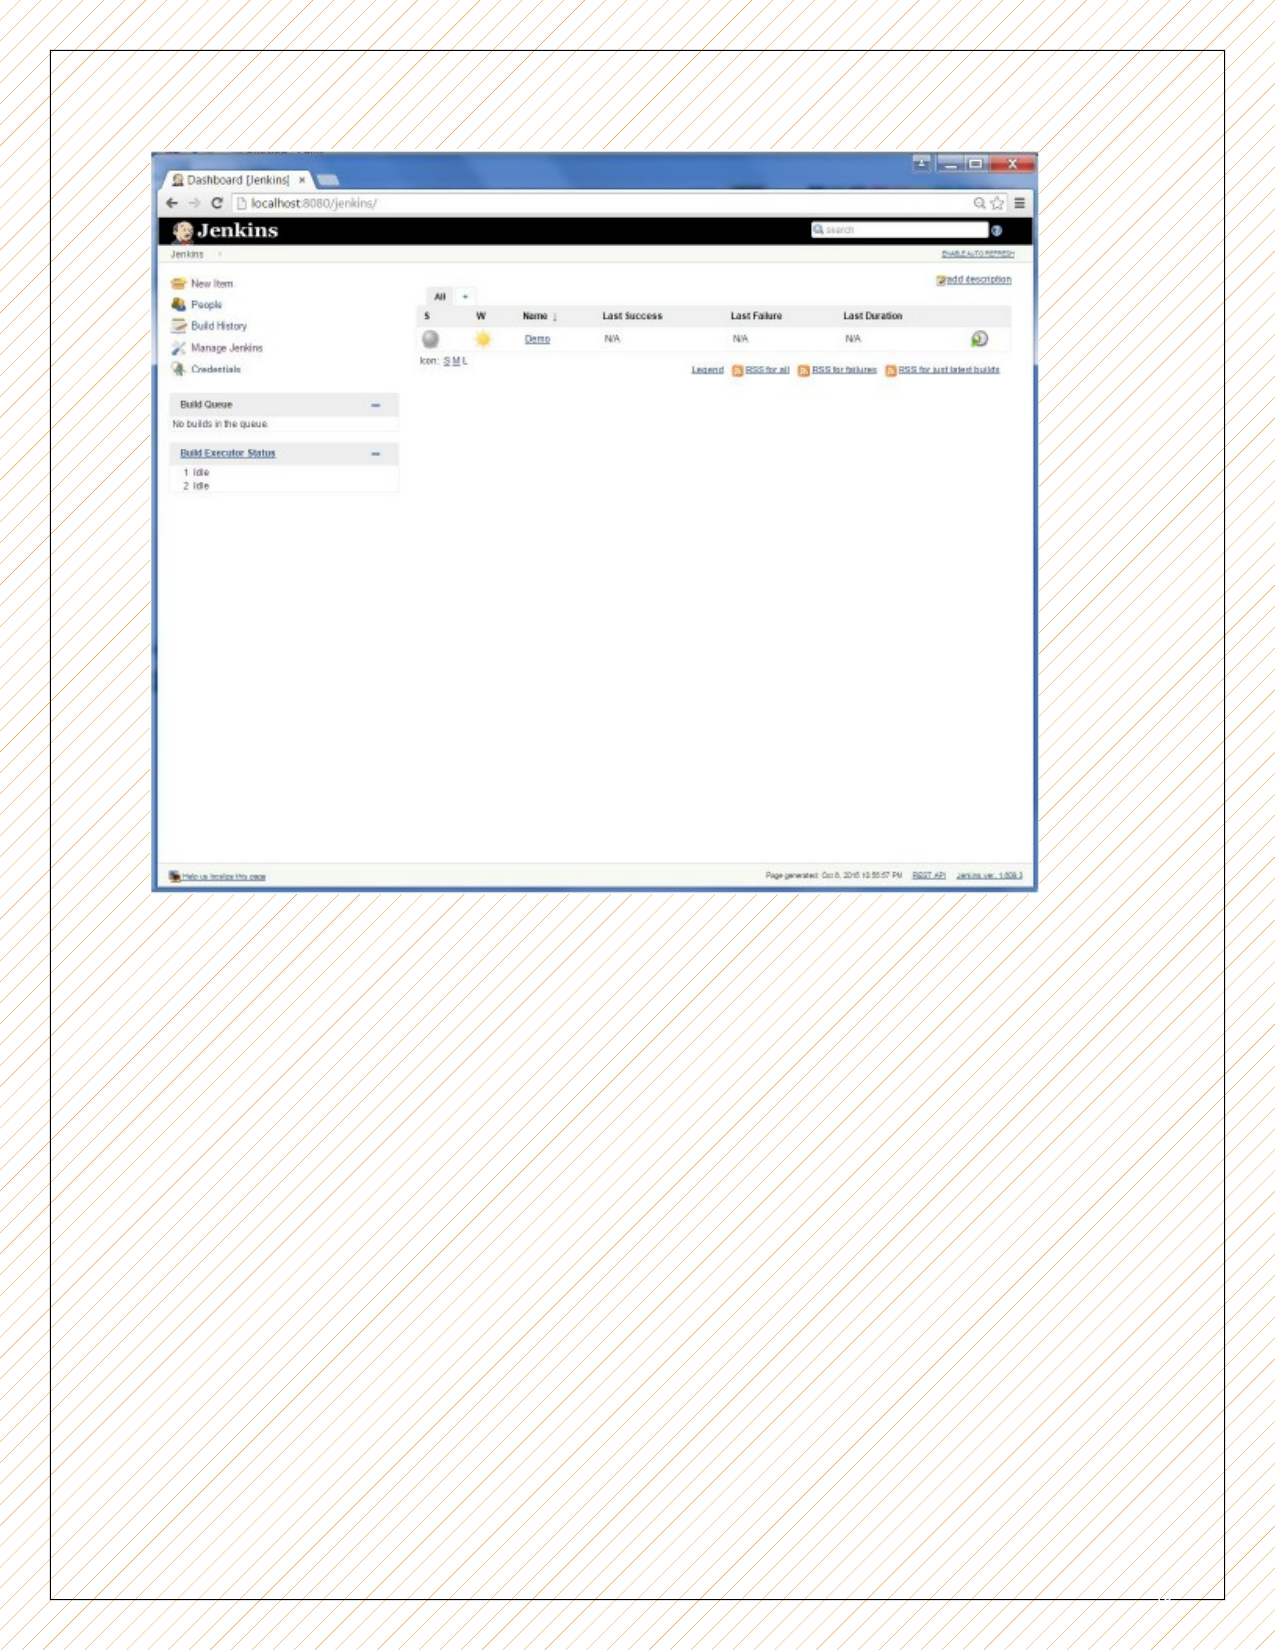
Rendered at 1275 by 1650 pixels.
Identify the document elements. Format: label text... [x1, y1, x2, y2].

text_box [150, 149, 1040, 894]
slide_number 18 [1035, 1117, 1173, 1650]
